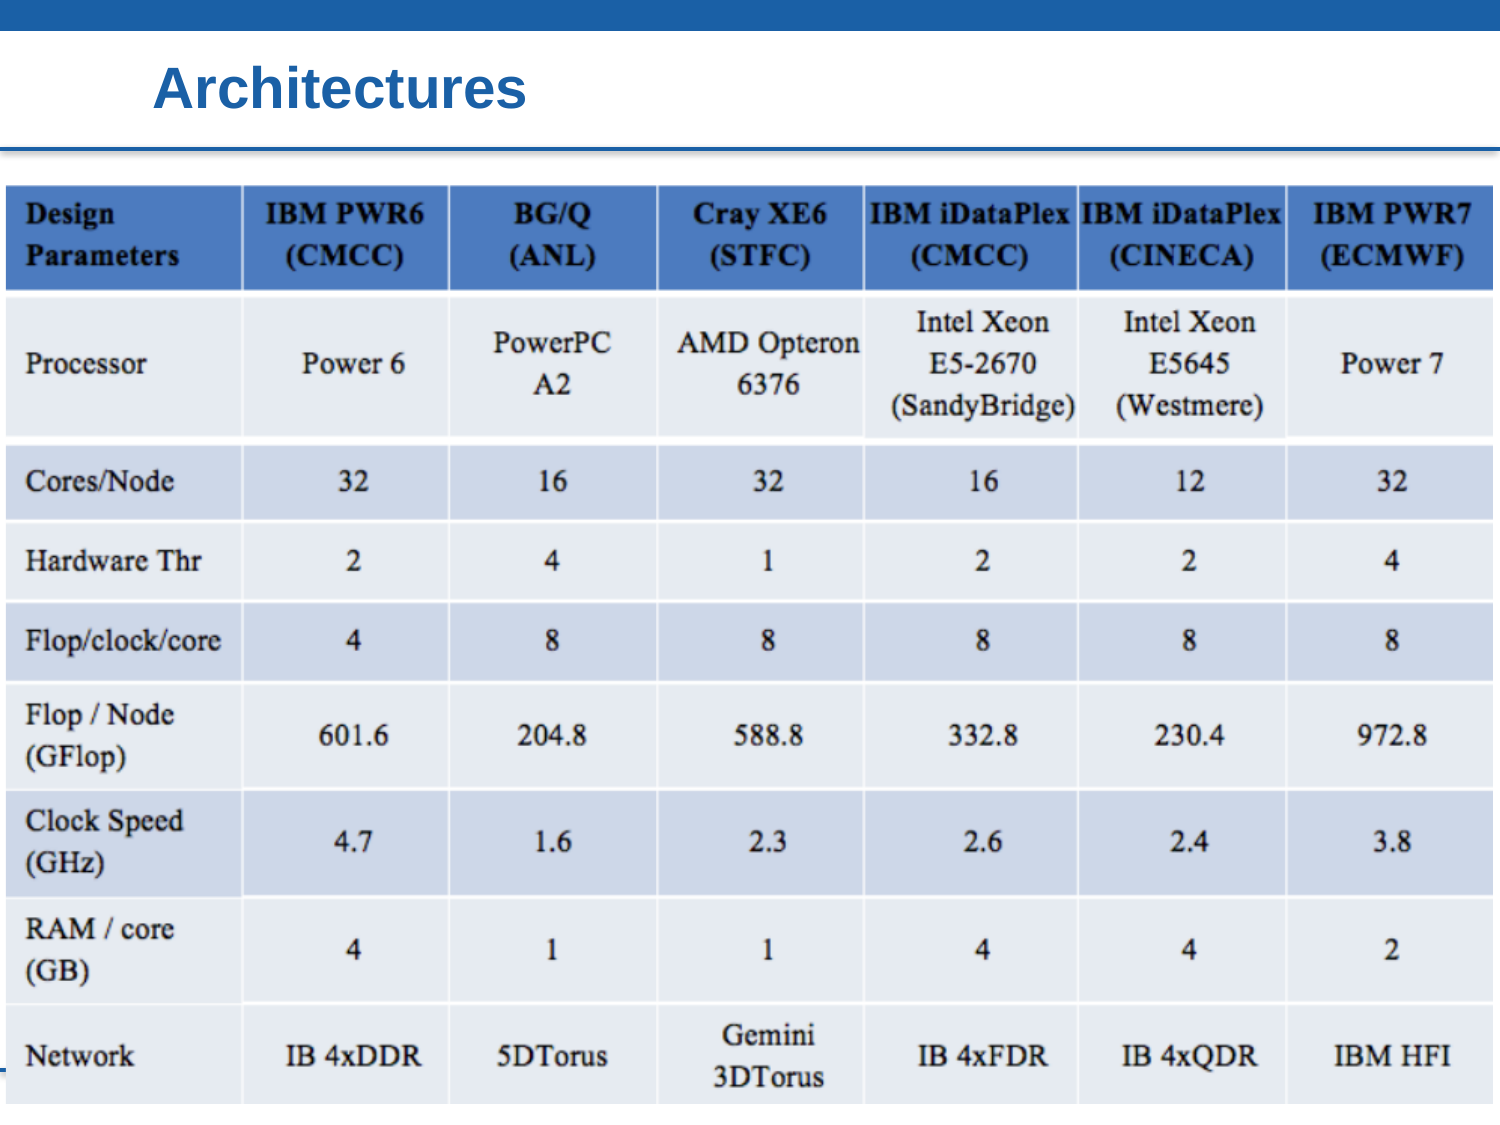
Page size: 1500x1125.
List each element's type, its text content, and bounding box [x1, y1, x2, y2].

text_box Architectures [137, 43, 544, 128]
text_box [0, 0, 1500, 33]
picture [5, 184, 1494, 1104]
